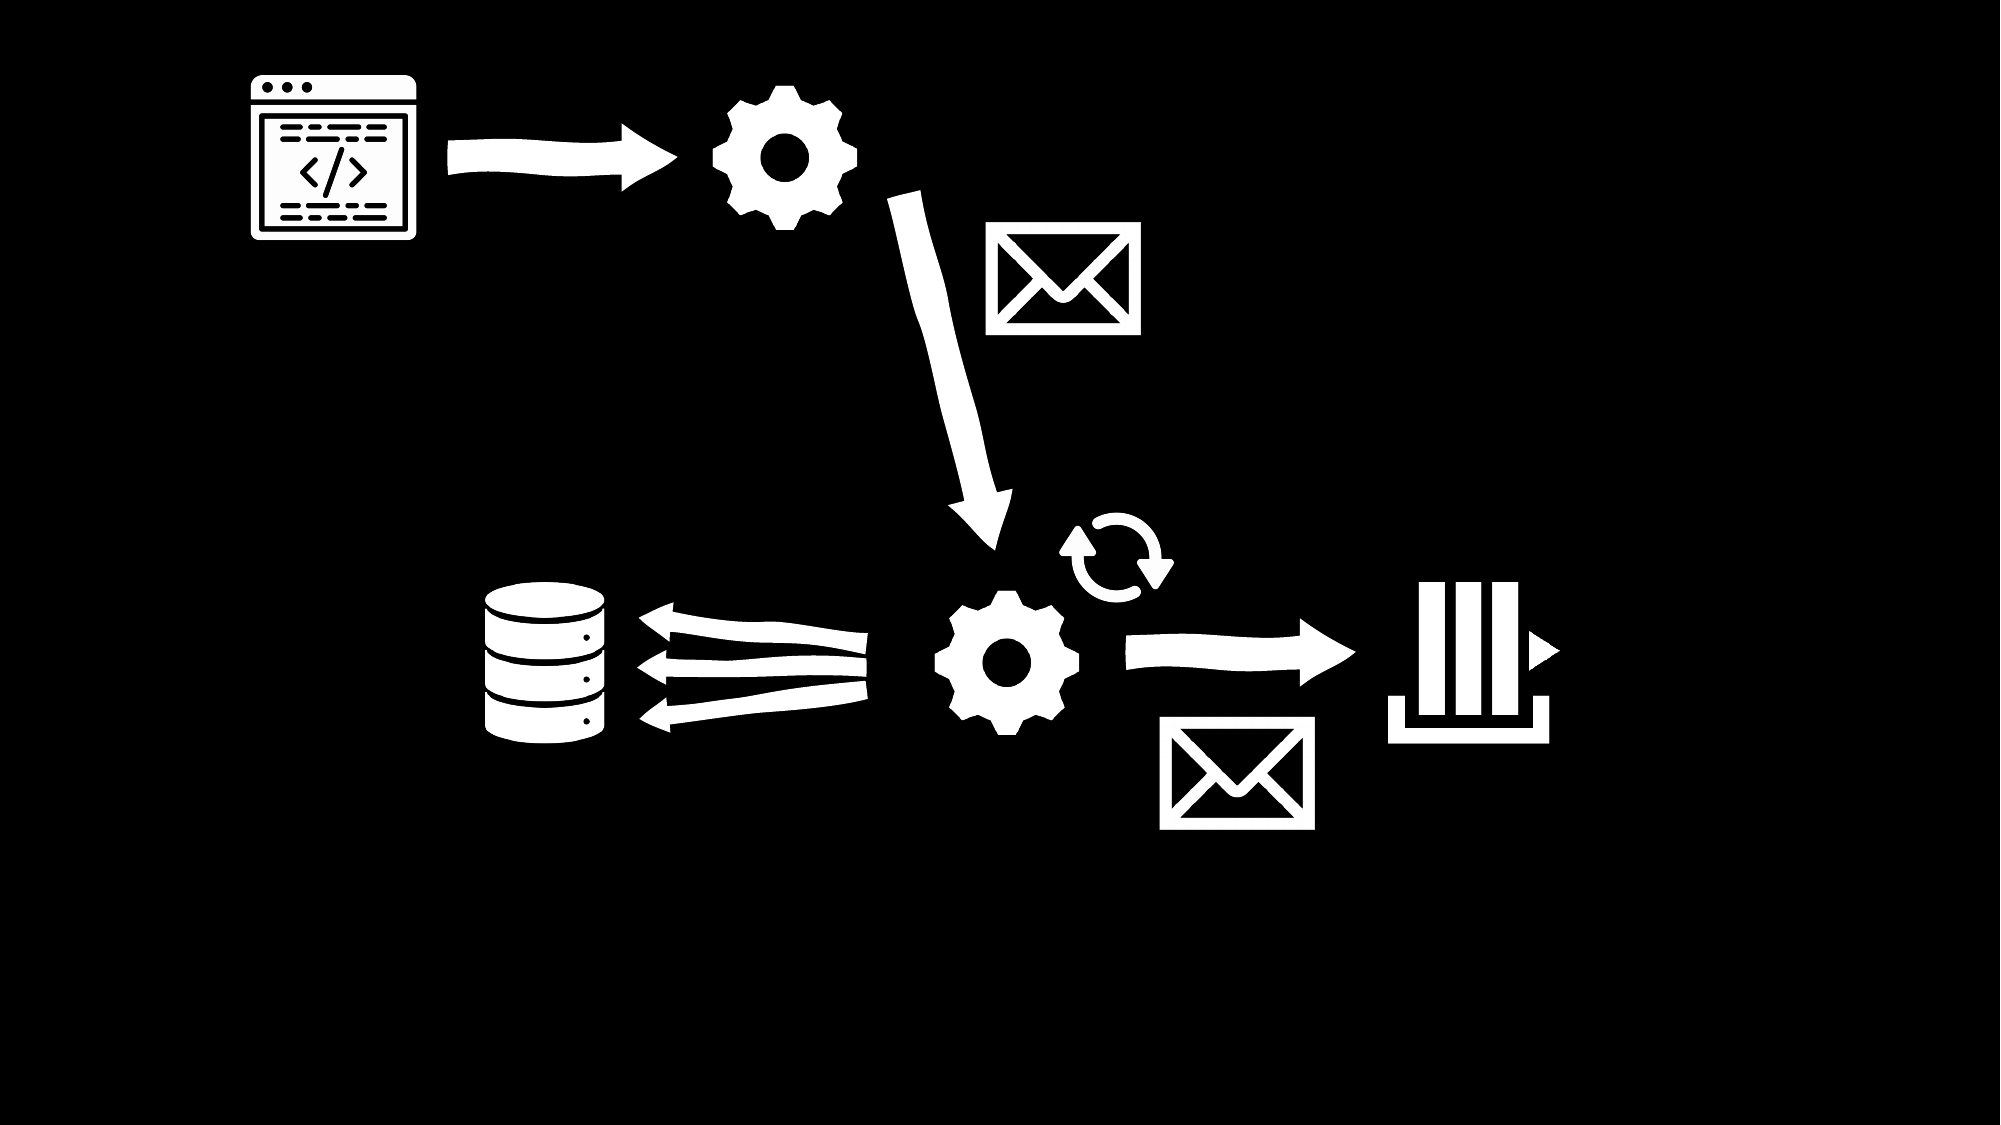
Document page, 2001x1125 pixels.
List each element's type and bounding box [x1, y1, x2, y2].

picture [970, 185, 1156, 372]
picture [906, 497, 1177, 763]
picture [684, 57, 885, 258]
picture [444, 562, 645, 763]
picture [1368, 562, 1569, 763]
text_box [0, 0, 2000, 1125]
picture [1144, 680, 1330, 866]
picture [248, 72, 419, 243]
